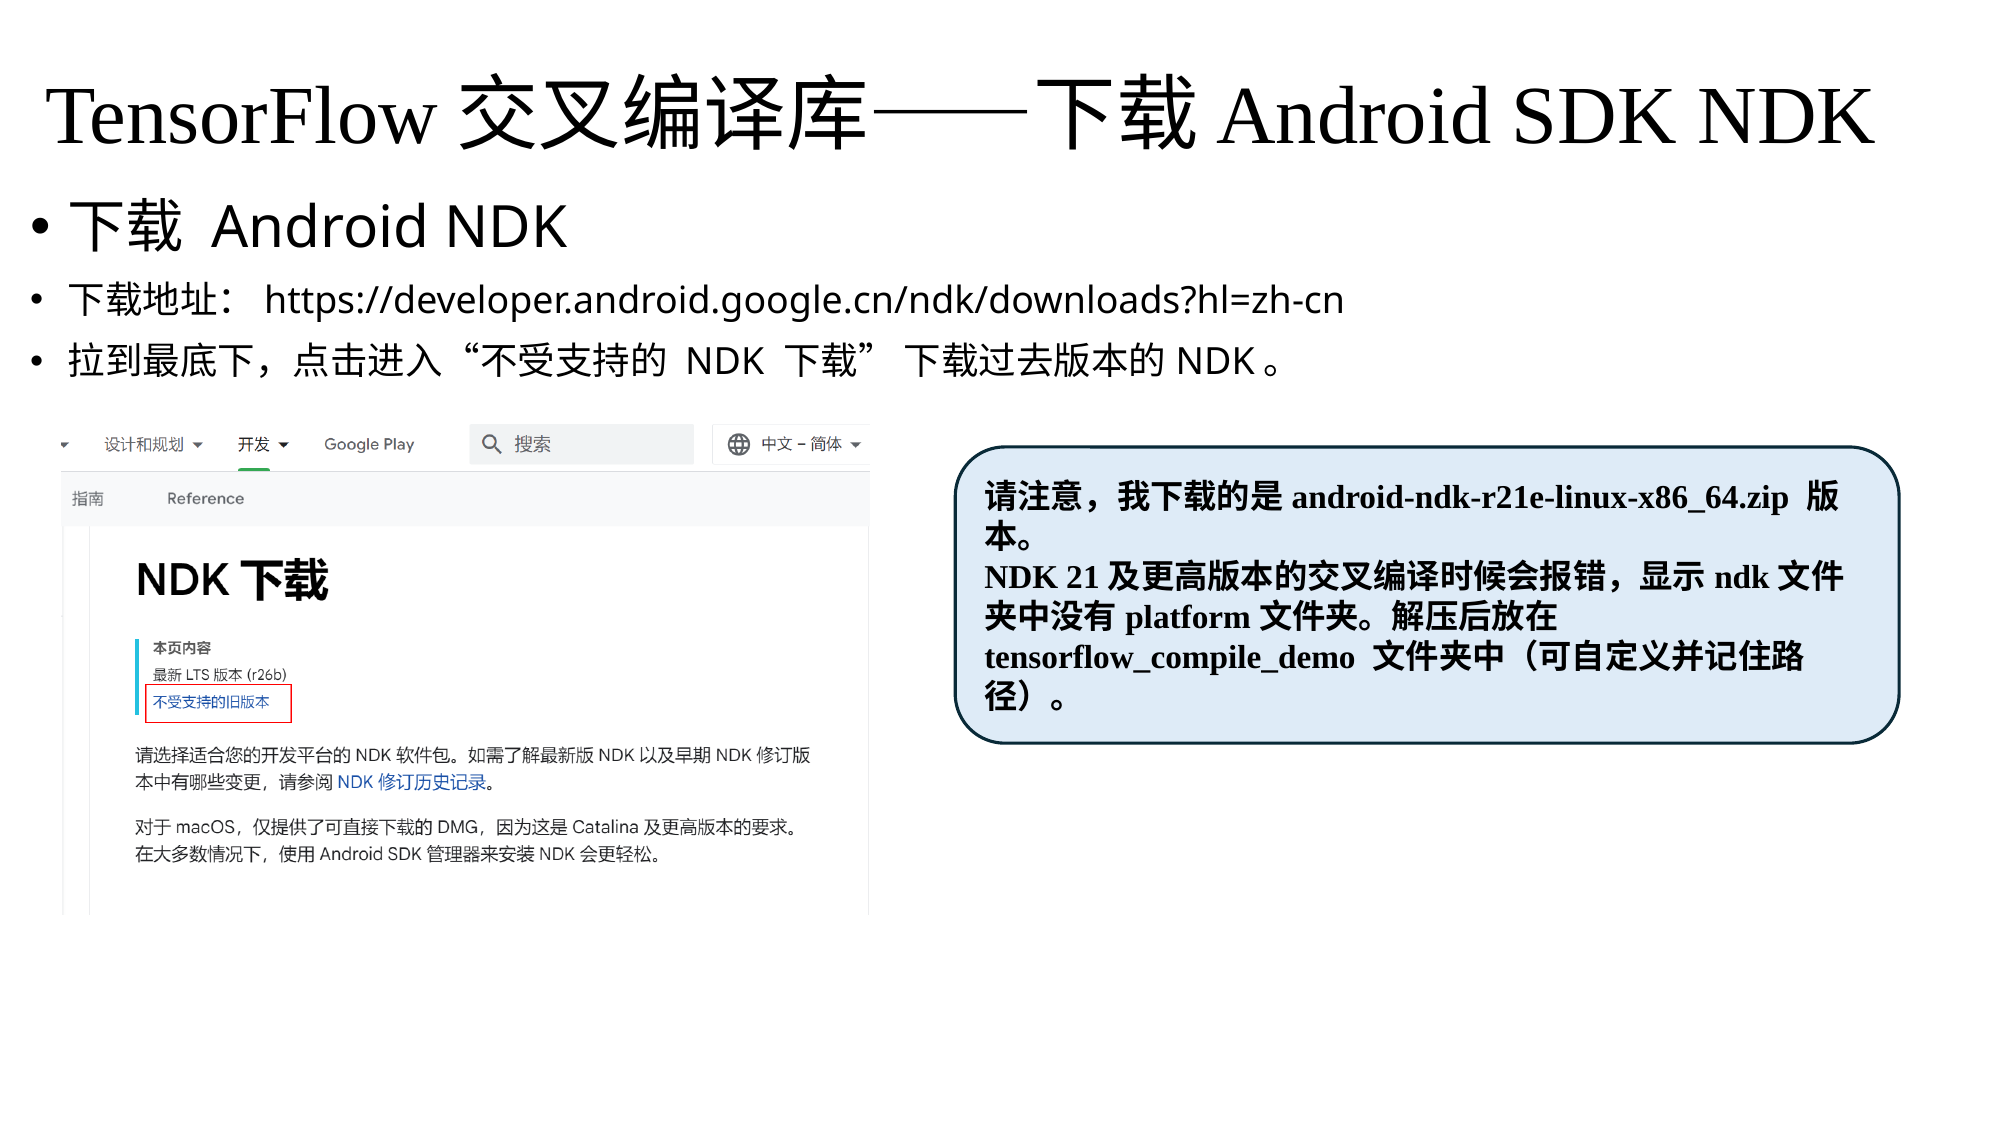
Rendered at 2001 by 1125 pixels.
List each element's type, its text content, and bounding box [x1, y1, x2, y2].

title TensorFlow交叉编译库——下载Android SDK NDK [30, 64, 2000, 171]
list 下载 Android NDK 下载地址：https://developer.android.google.cn/ndk/downloads?hl=zh-cn 拉到最底下，点击进入“不受支持的 NDK 下载” 下载过去版本的NDK。 [15, 189, 1985, 1001]
text_box 请注意，我下载的是android-ndk-r21e-linux-x86_64.zip 版本。 NDK 21及更高版本的交叉编译时候会报错，显示ndk文件夹中没有platform文件夹。解压后放在tensorflow_compile_demo 文件夹中（可自定义并记住路径）。 [953, 445, 1901, 745]
picture [61, 423, 871, 915]
